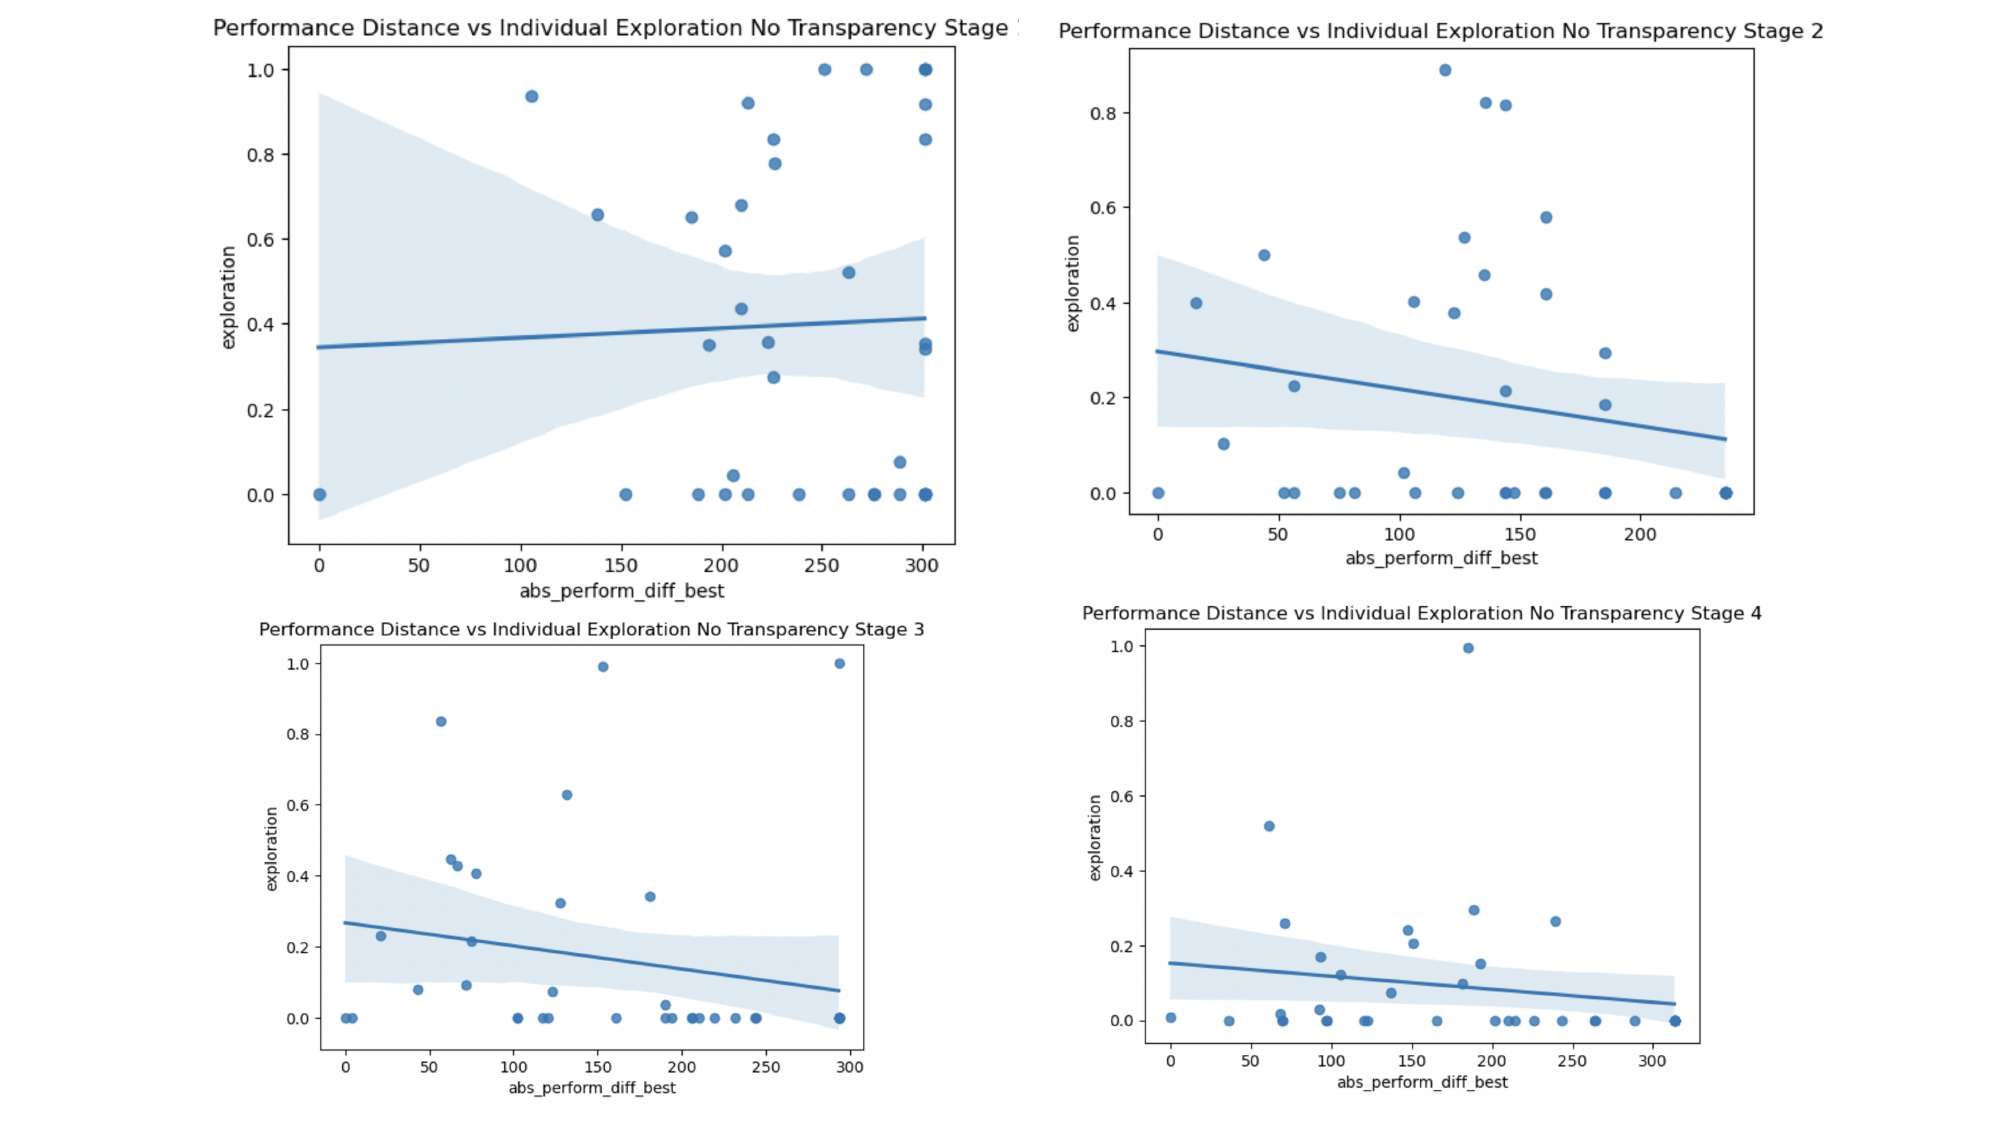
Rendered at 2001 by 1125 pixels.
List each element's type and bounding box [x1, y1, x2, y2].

picture [189, 0, 1893, 1114]
